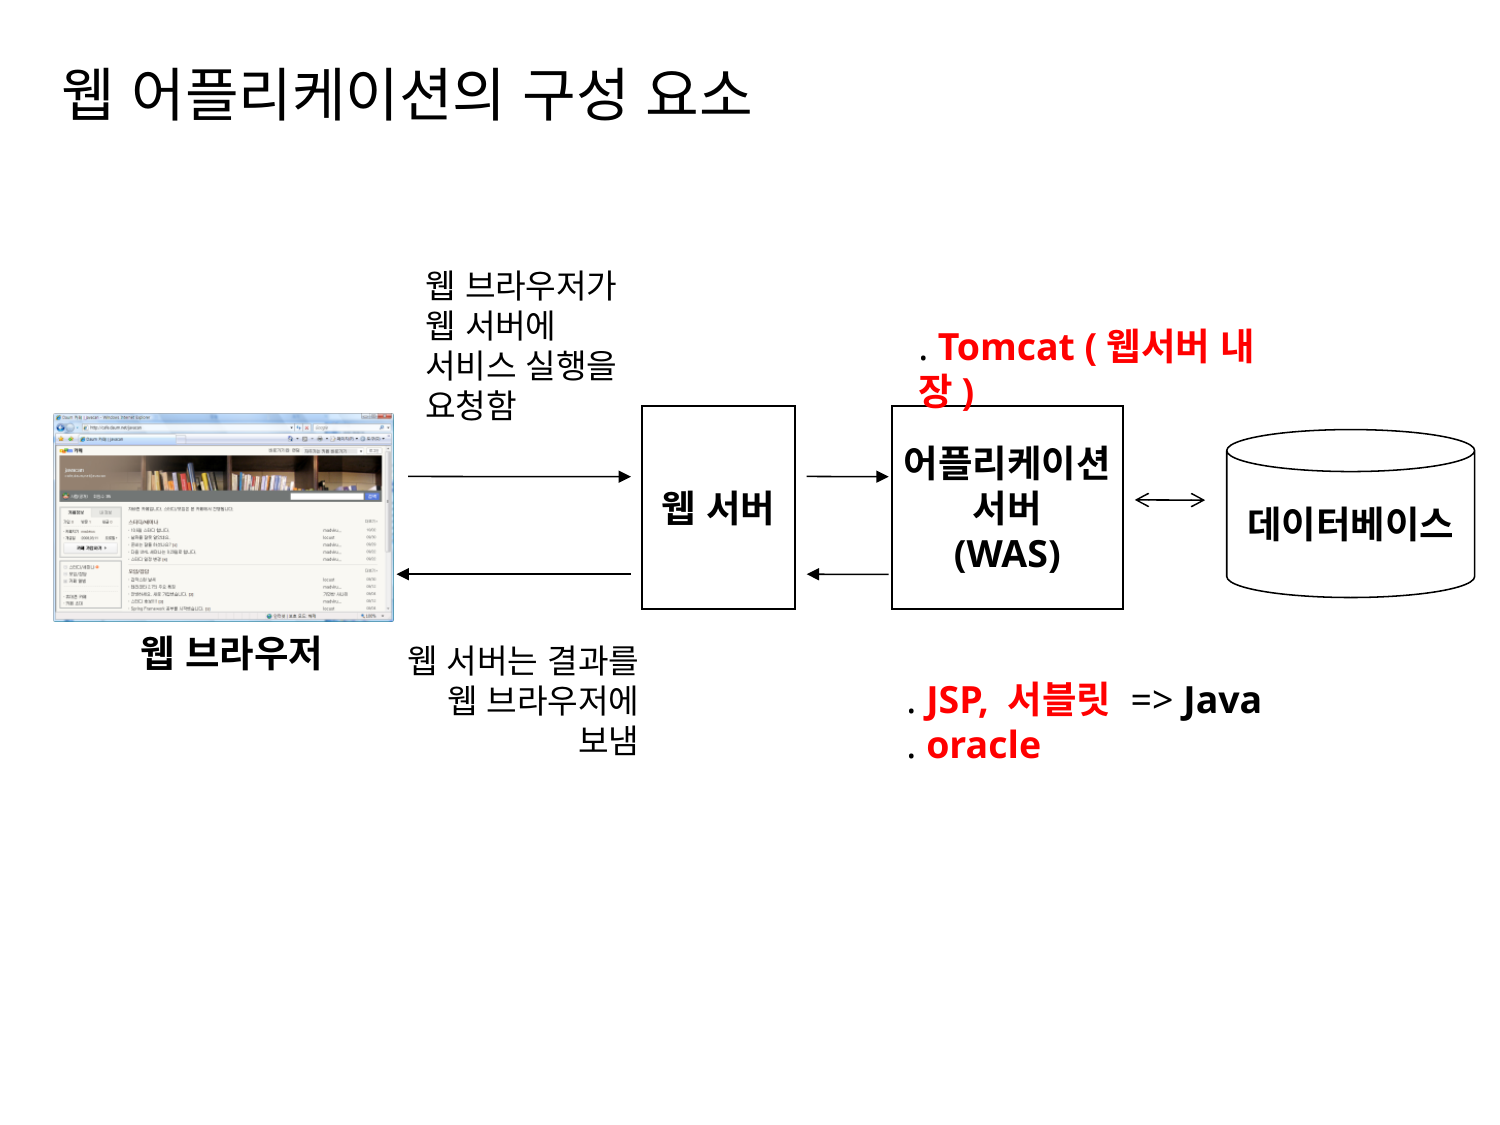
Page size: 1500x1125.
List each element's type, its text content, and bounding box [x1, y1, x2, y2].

text_box 웹 브라우저가 웹 서버에 서비스 실행을 요청함 [410, 257, 642, 433]
text_box 웹 서버 [641, 406, 795, 610]
title 웹 어플리케이션의 구성 요소 [46, 45, 1465, 141]
text_box . JSP, 서블릿 => Java . oracle [891, 668, 1400, 774]
text_box 데이터베이스 [1226, 429, 1475, 598]
text_box . Tomcat (웹서버 내장) [903, 315, 1320, 421]
text_box 웹 브라우저 [125, 631, 339, 683]
picture [52, 413, 395, 622]
text_box 웹 서버는 결과를 웹 브라우저에 보냄 [392, 632, 655, 768]
text_box 어플리케이션 서버 (WAS) [891, 406, 1124, 610]
